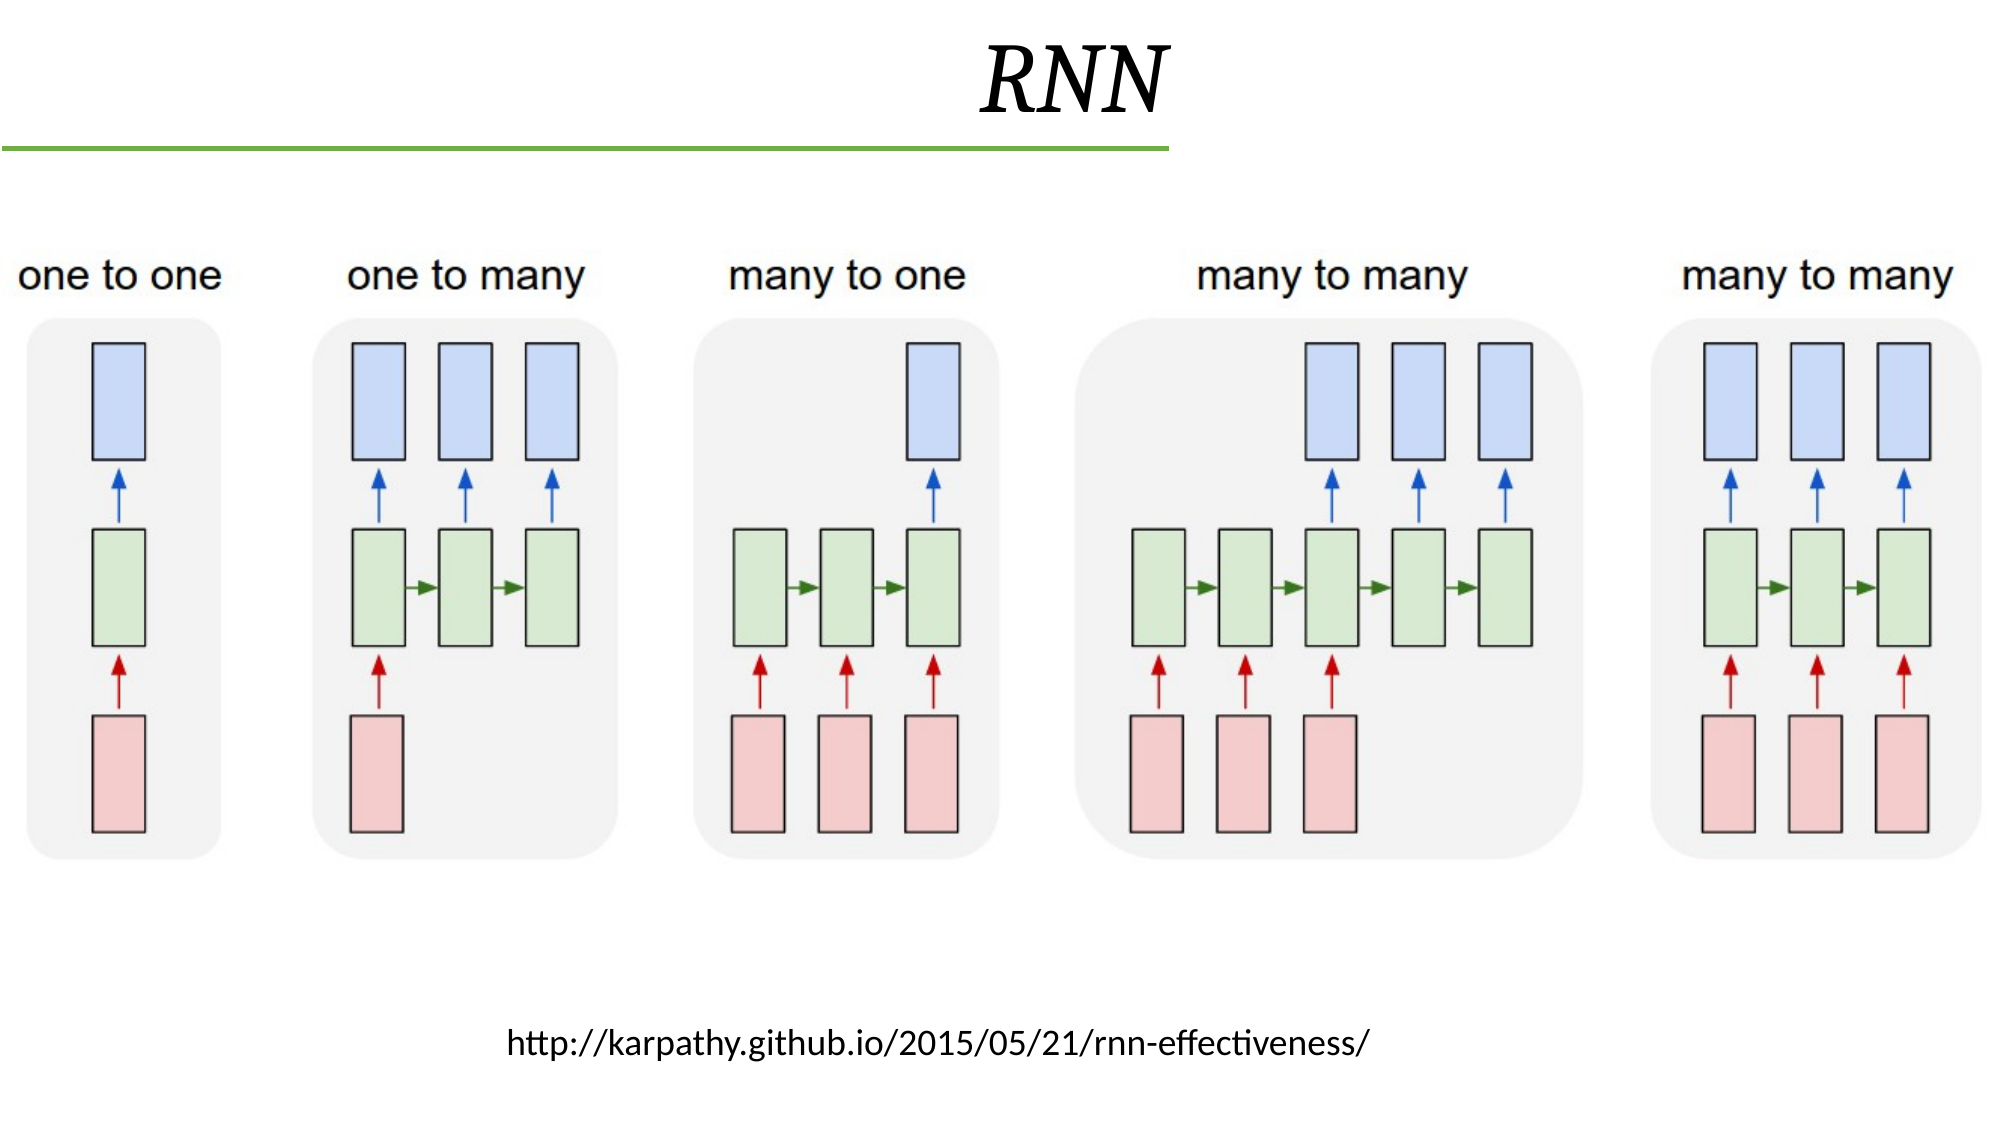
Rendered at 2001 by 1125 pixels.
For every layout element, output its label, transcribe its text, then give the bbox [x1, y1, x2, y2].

picture [0, 249, 2000, 876]
text_box RNN [964, 18, 1264, 146]
text_box http://karpathy.github.io/2015/05/21/rnn-effectiveness/ [491, 1010, 1492, 1071]
